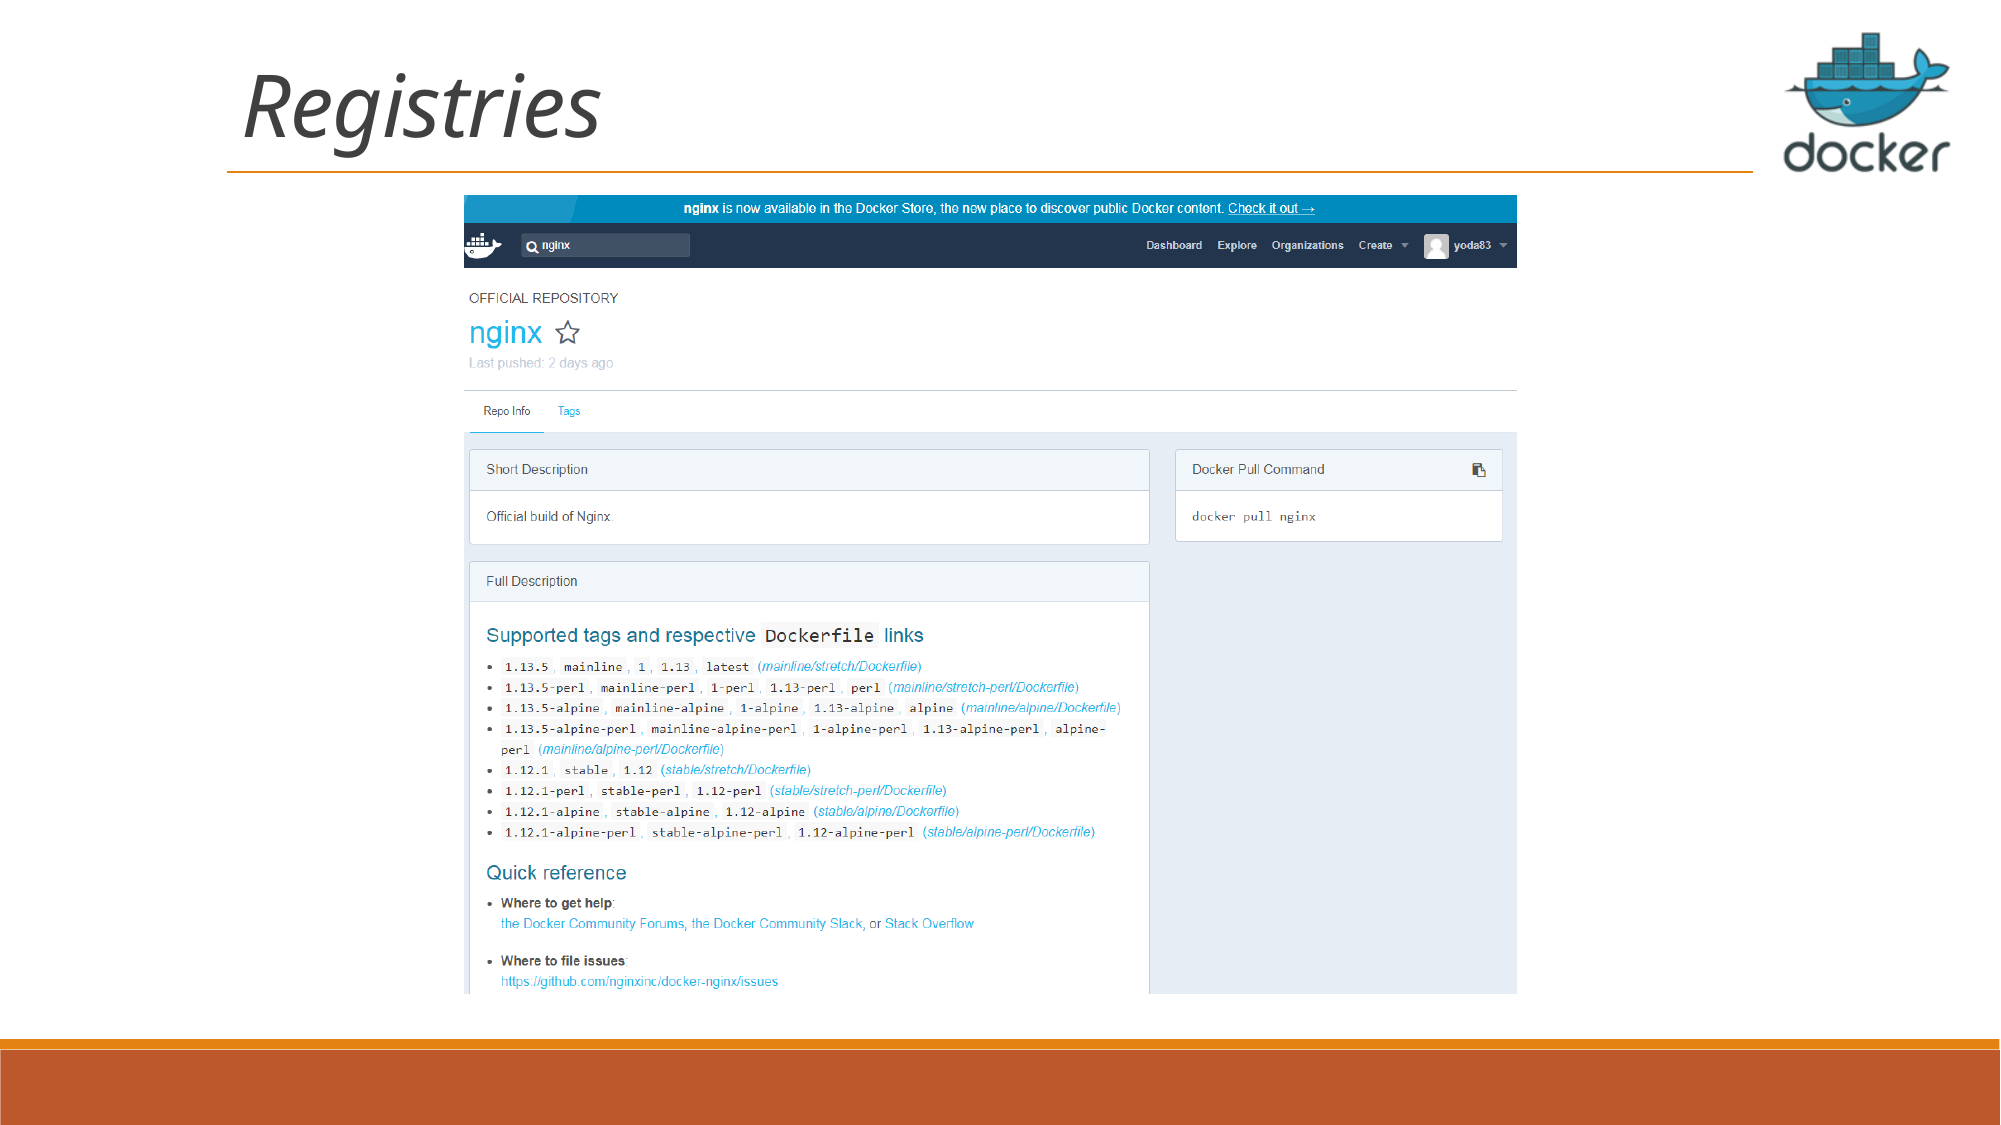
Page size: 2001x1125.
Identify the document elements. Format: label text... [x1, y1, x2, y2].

picture [1753, 25, 1973, 185]
title Registries [226, 58, 1750, 163]
picture [997, 204, 1002, 212]
picture [805, 204, 810, 212]
picture [463, 194, 1517, 995]
picture [701, 204, 711, 212]
